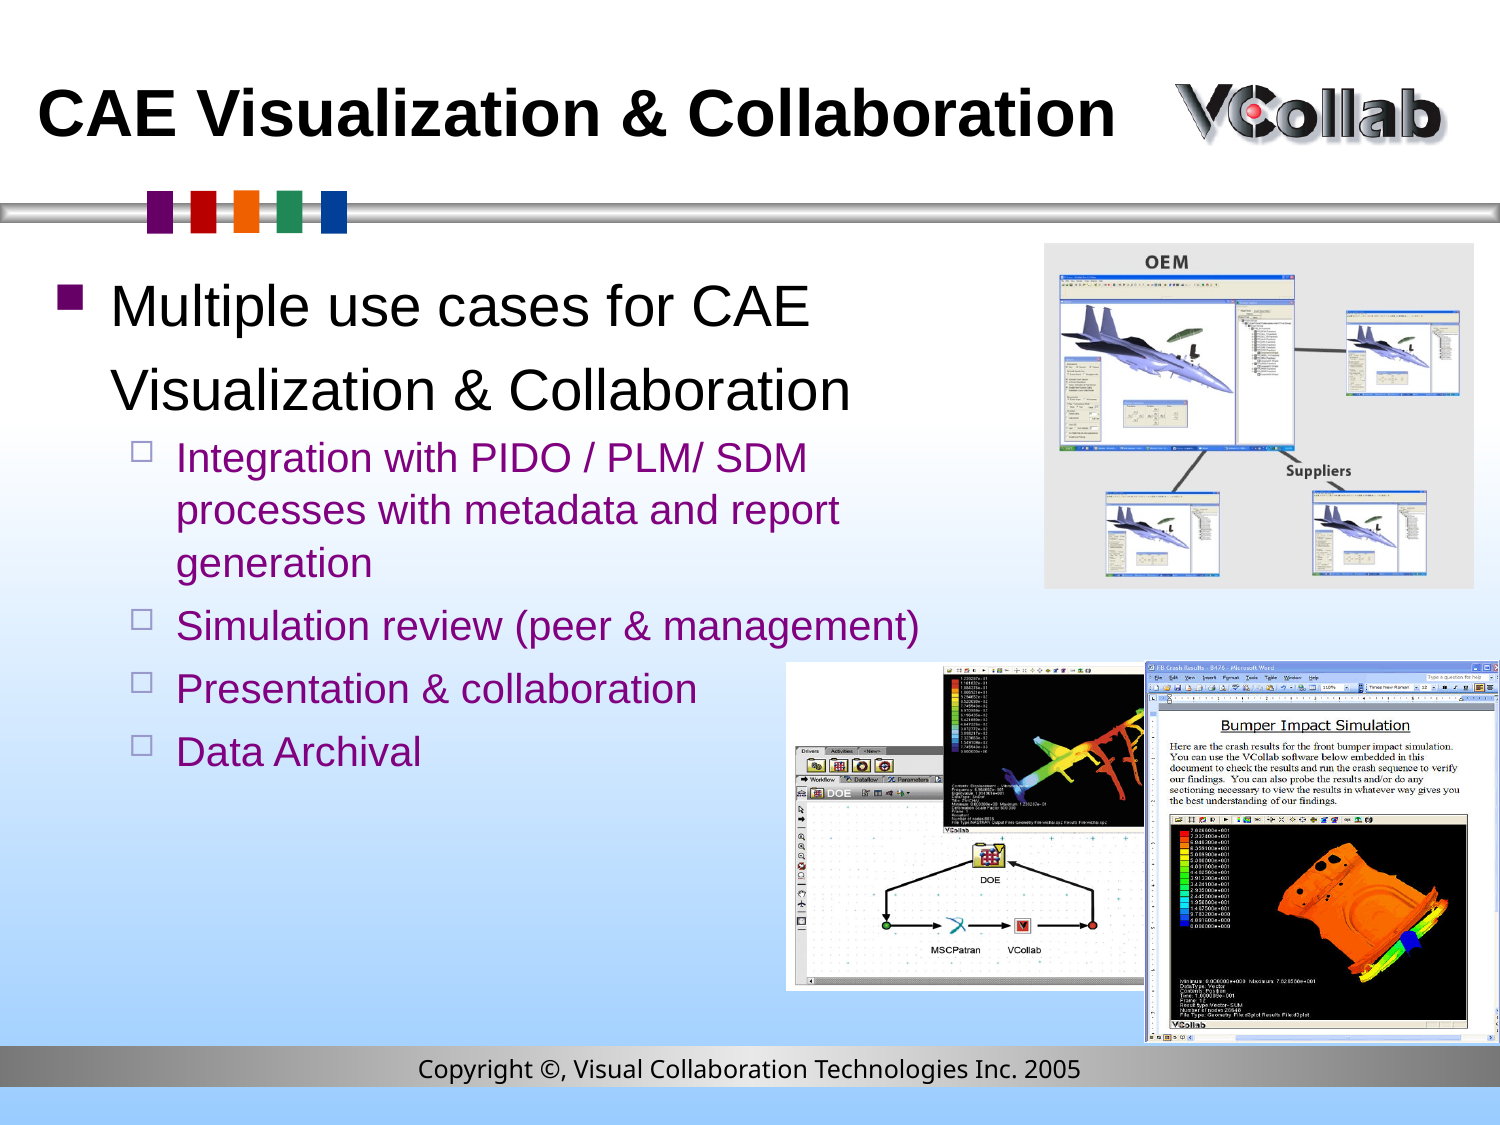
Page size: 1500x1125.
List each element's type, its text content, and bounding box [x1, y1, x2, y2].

list Multiple use cases for CAE Visualization & Collaboration Integration with PIDO / PLM/ SDM processes with metadata and report generation Simulation review (peer & management) Presentation & collaboration Data Archival [38, 246, 945, 932]
picture [786, 660, 1500, 1043]
picture [1043, 242, 1474, 589]
picture [1170, 78, 1448, 146]
title CAE Visualization & Collaboration [22, 65, 1169, 155]
